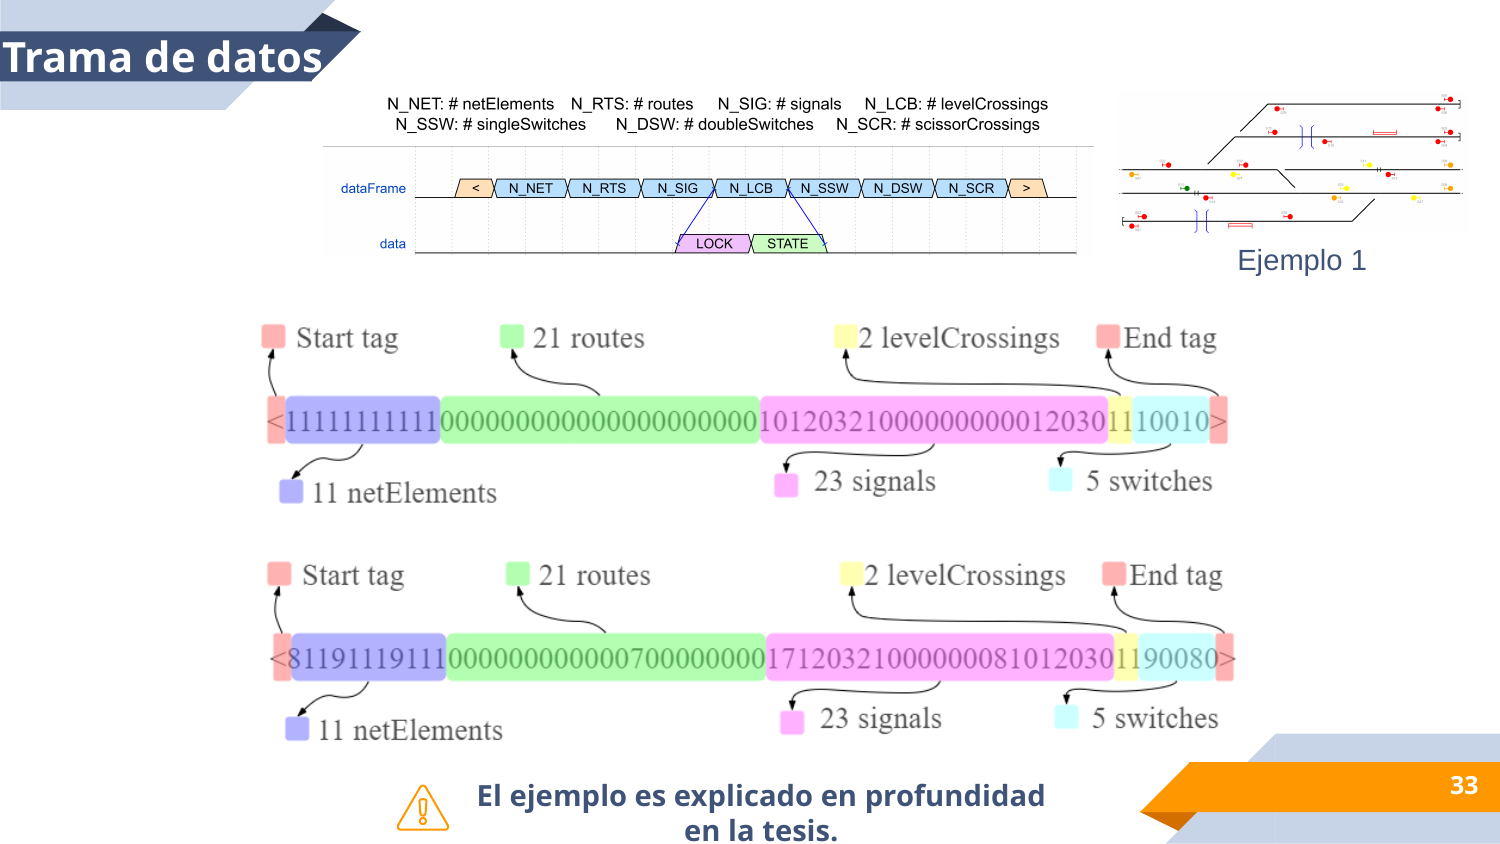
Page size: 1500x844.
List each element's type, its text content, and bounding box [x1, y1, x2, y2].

text_box Ejemplo 1 [1217, 245, 1387, 284]
list El ejemplo es explicado en profundidad en la tesis. [440, 763, 1083, 844]
title Trama de datos [0, 0, 418, 119]
slide_number 33 [1249, 760, 1494, 813]
picture [261, 312, 1239, 753]
picture [1116, 91, 1470, 237]
picture [323, 91, 1094, 257]
